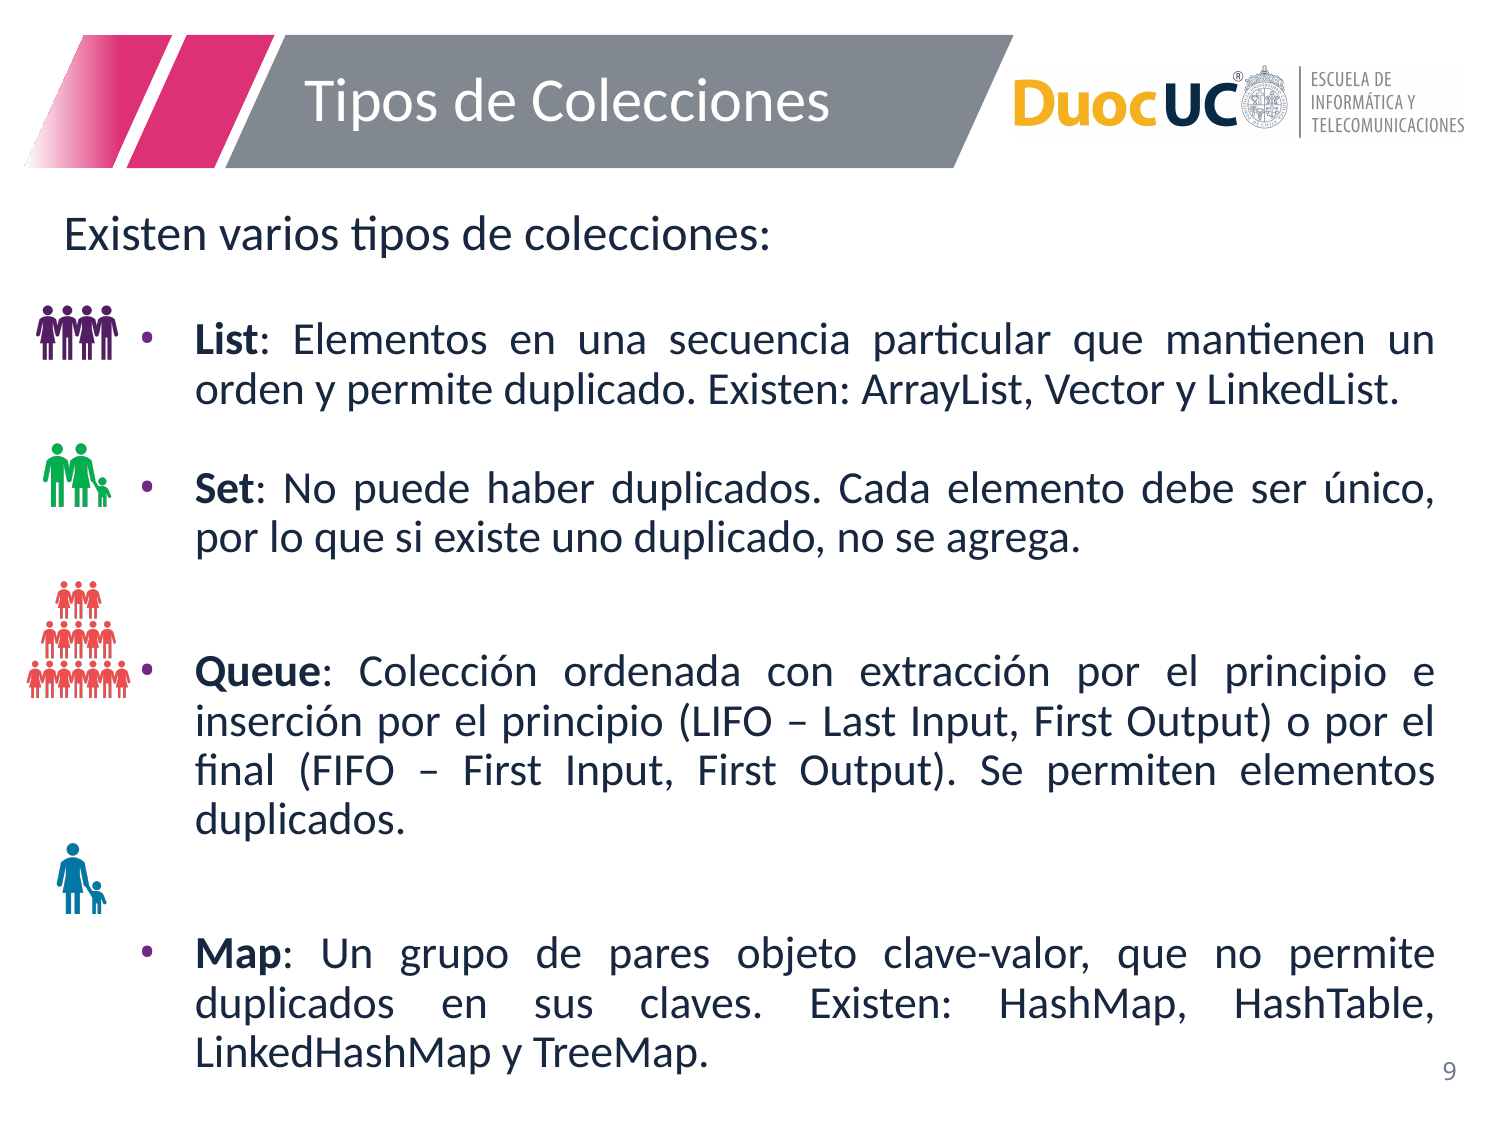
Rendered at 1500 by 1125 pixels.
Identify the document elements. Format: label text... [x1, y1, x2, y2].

picture [39, 436, 115, 513]
picture [39, 836, 124, 921]
picture [30, 286, 124, 380]
list Existen varios tipos de colecciones: List: Elementos en una secuencia particular que mantienen un orden y permite duplicado. Existen: ArrayList, Vector y LinkedList. Set: No puede haber duplicados. Cada elemento debe ser único, por lo que si existe uno duplicado, no se agrega. Queue: Colección ordenada con extracción por el principio e inserción por el principio (LIFO – Last Input, First Output) o por el final (FIFO – First Input, First Output). Se permiten elementos duplicados. Map: Un grupo de pares objeto clave-valor, que no permite duplicados en sus claves. Existen: HashMap, HashTable, LinkedHashMap y TreeMap. [48, 199, 1452, 1091]
picture [13, 576, 141, 703]
picture [1013, 63, 1465, 140]
title Tipos de Colecciones [289, 34, 993, 169]
